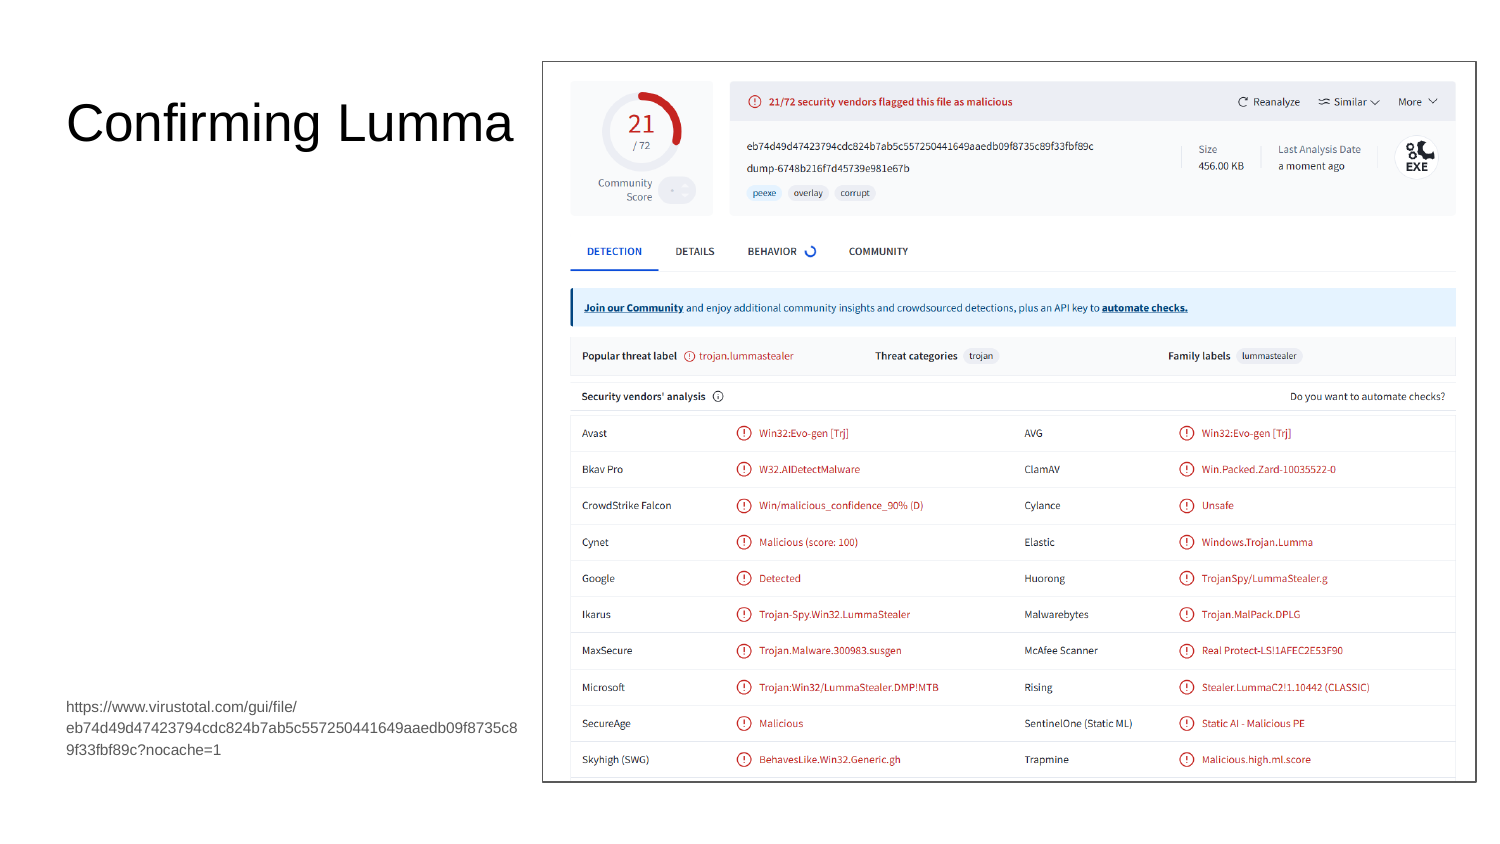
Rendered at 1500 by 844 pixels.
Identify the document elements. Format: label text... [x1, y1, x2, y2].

list https://www.virustotal.com/gui/file/eb74d49d47423794cdc824b7ab5c557250441649aaedb09f8735c89f33fbf89c?nocache=1 [51, 679, 537, 774]
picture [542, 62, 1476, 782]
title Confirming Lumma [51, 72, 537, 167]
